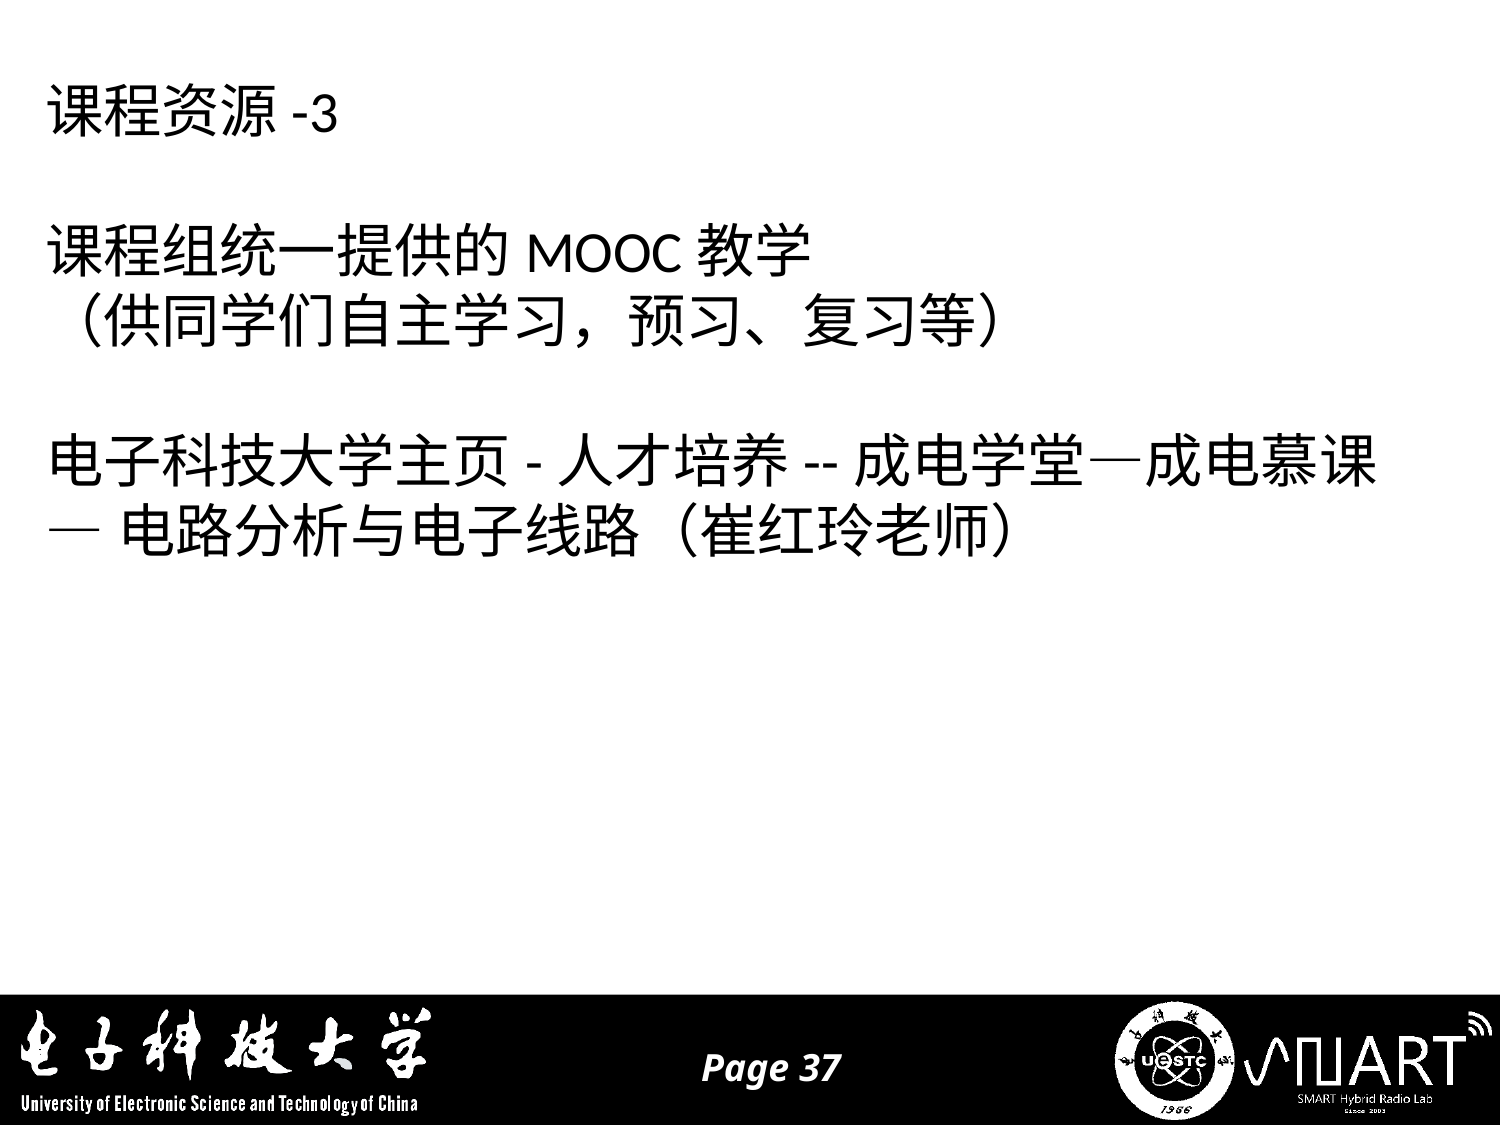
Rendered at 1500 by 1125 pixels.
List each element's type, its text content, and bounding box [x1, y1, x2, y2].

picture [1114, 1001, 1235, 1120]
text_box 课程资源-3 课程组统一提供的MOOC教学 （供同学们自主学习，预习、复习等） 电子科技大学主页-人才培养--成电学堂—成电慕课 —电路分析与电子线路（崔红玲老师） [30, 66, 1393, 571]
picture [1240, 1005, 1500, 1115]
picture [19, 1005, 431, 1118]
